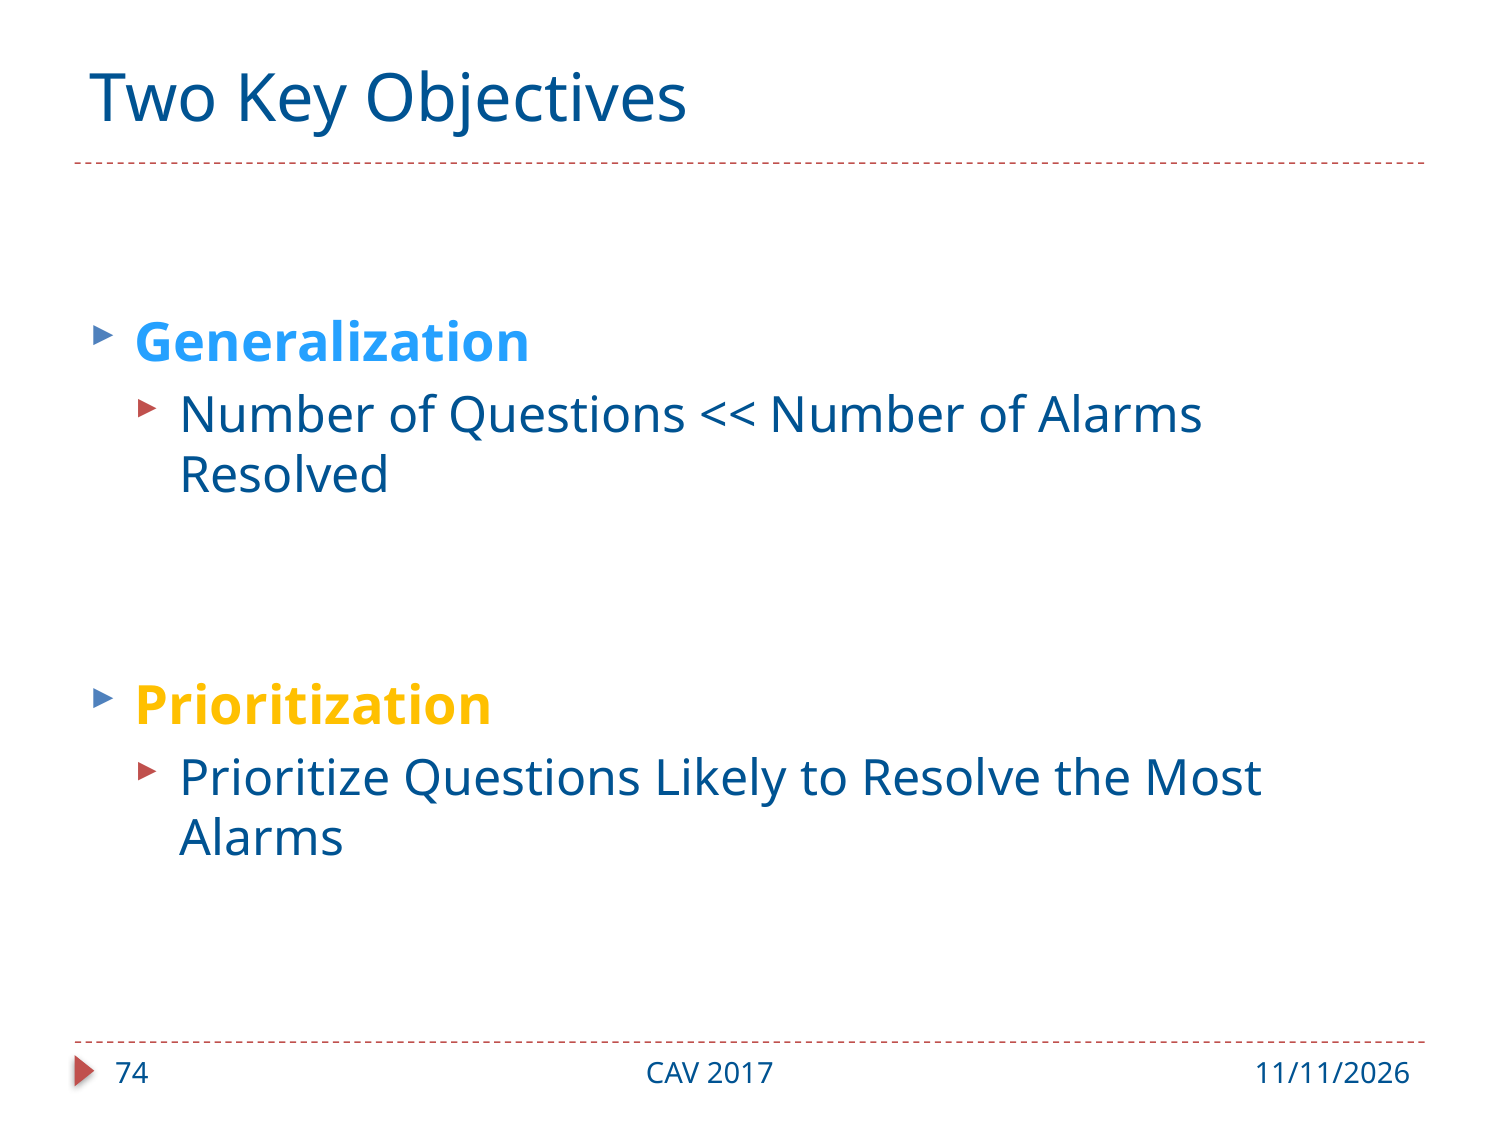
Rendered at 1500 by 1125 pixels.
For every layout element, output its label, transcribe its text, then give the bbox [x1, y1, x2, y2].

slide_number 74 [100, 1046, 235, 1107]
footer CAV 2017 [235, 1046, 1185, 1107]
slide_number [1185, 1046, 1426, 1107]
title Two Key Objectives [75, 25, 1425, 165]
list Generalization Number of Questions << Number of Alarms Resolved Prioritization Prioritize Questions Likely to Resolve the Most Alarms [75, 299, 1425, 910]
